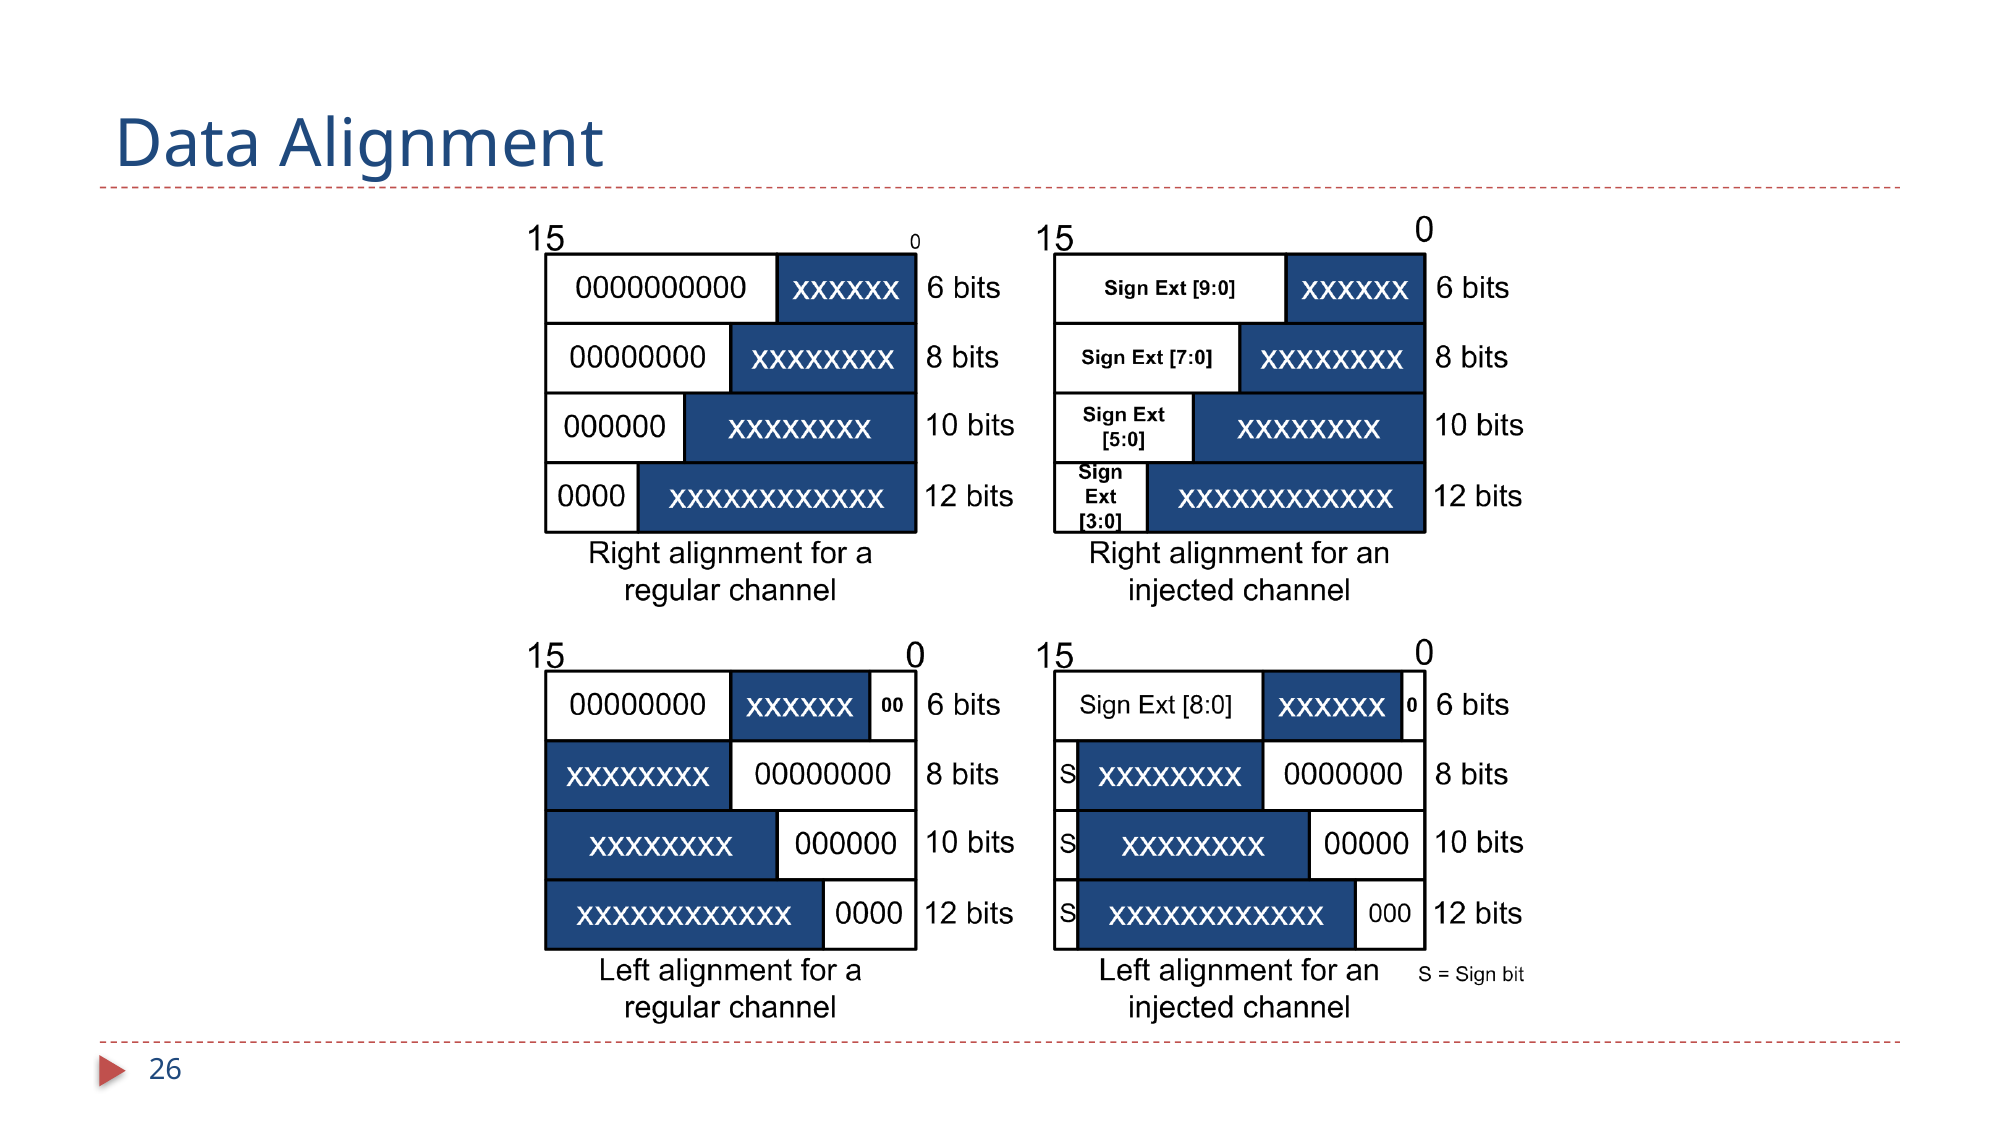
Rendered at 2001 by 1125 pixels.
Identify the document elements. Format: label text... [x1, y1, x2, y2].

title Data Alignment [99, 24, 1900, 188]
picture [524, 203, 1533, 1027]
slide_number 26 [133, 1042, 568, 1103]
